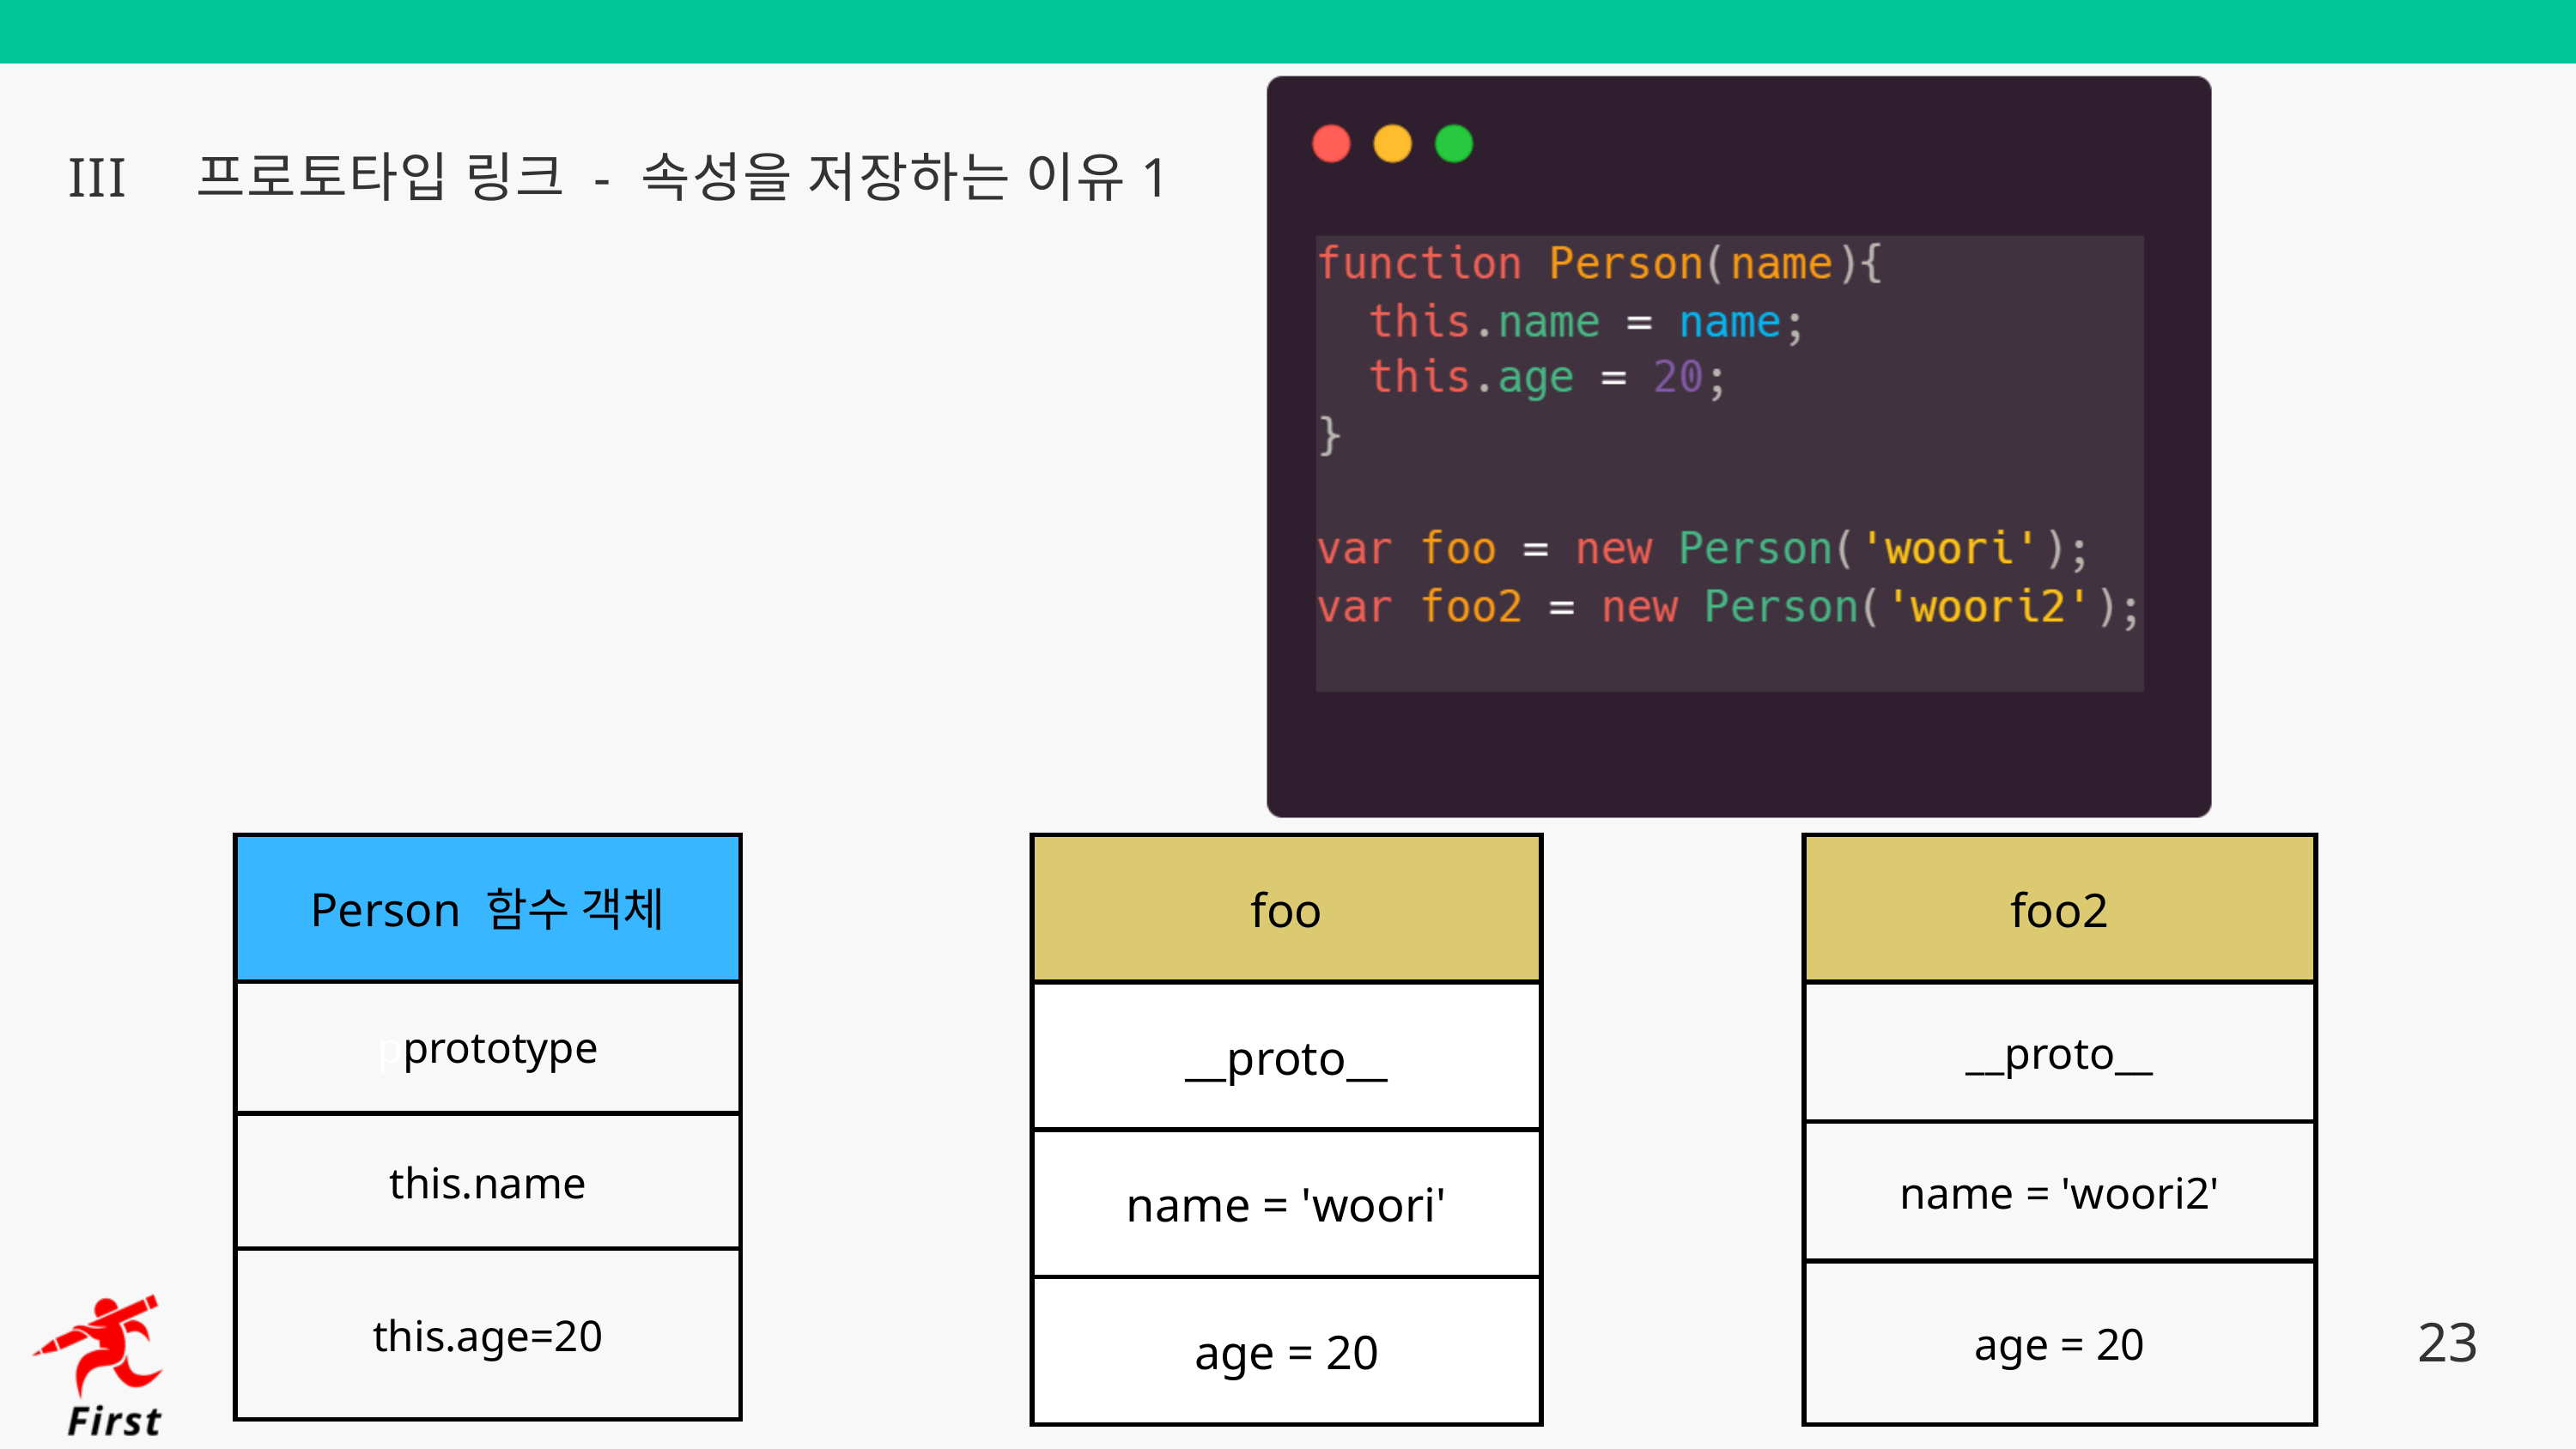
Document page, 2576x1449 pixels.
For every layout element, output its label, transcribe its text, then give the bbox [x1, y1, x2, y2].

picture [0, 1282, 200, 1449]
table_cell age = 20 [1035, 1279, 1539, 1422]
table_cell this.name [238, 1116, 738, 1246]
table_cell name = 'woori' [1035, 1132, 1539, 1275]
table_header foo2 [1807, 971, 2313, 979]
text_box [0, 0, 1091, 64]
picture [1096, 0, 2384, 964]
text_box 23 [2383, 1286, 2480, 1373]
table_header pprototype [238, 984, 738, 1111]
table_cell __proto__ [1035, 985, 1539, 1127]
table_header Person 함수 객체 [238, 837, 738, 979]
table_cell __proto__ [1807, 985, 2313, 1119]
text_box III [59, 143, 136, 209]
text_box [2386, 0, 2576, 64]
table_cell this.age=20 [238, 1251, 738, 1417]
text_box 프로토타입 링크 - 속성을 저장하는 이유1 [196, 143, 1091, 209]
table_cell age = 20 [1807, 1264, 2313, 1422]
table_header foo [1035, 837, 1539, 979]
table_cell name = 'woori2' [1807, 1124, 2313, 1258]
